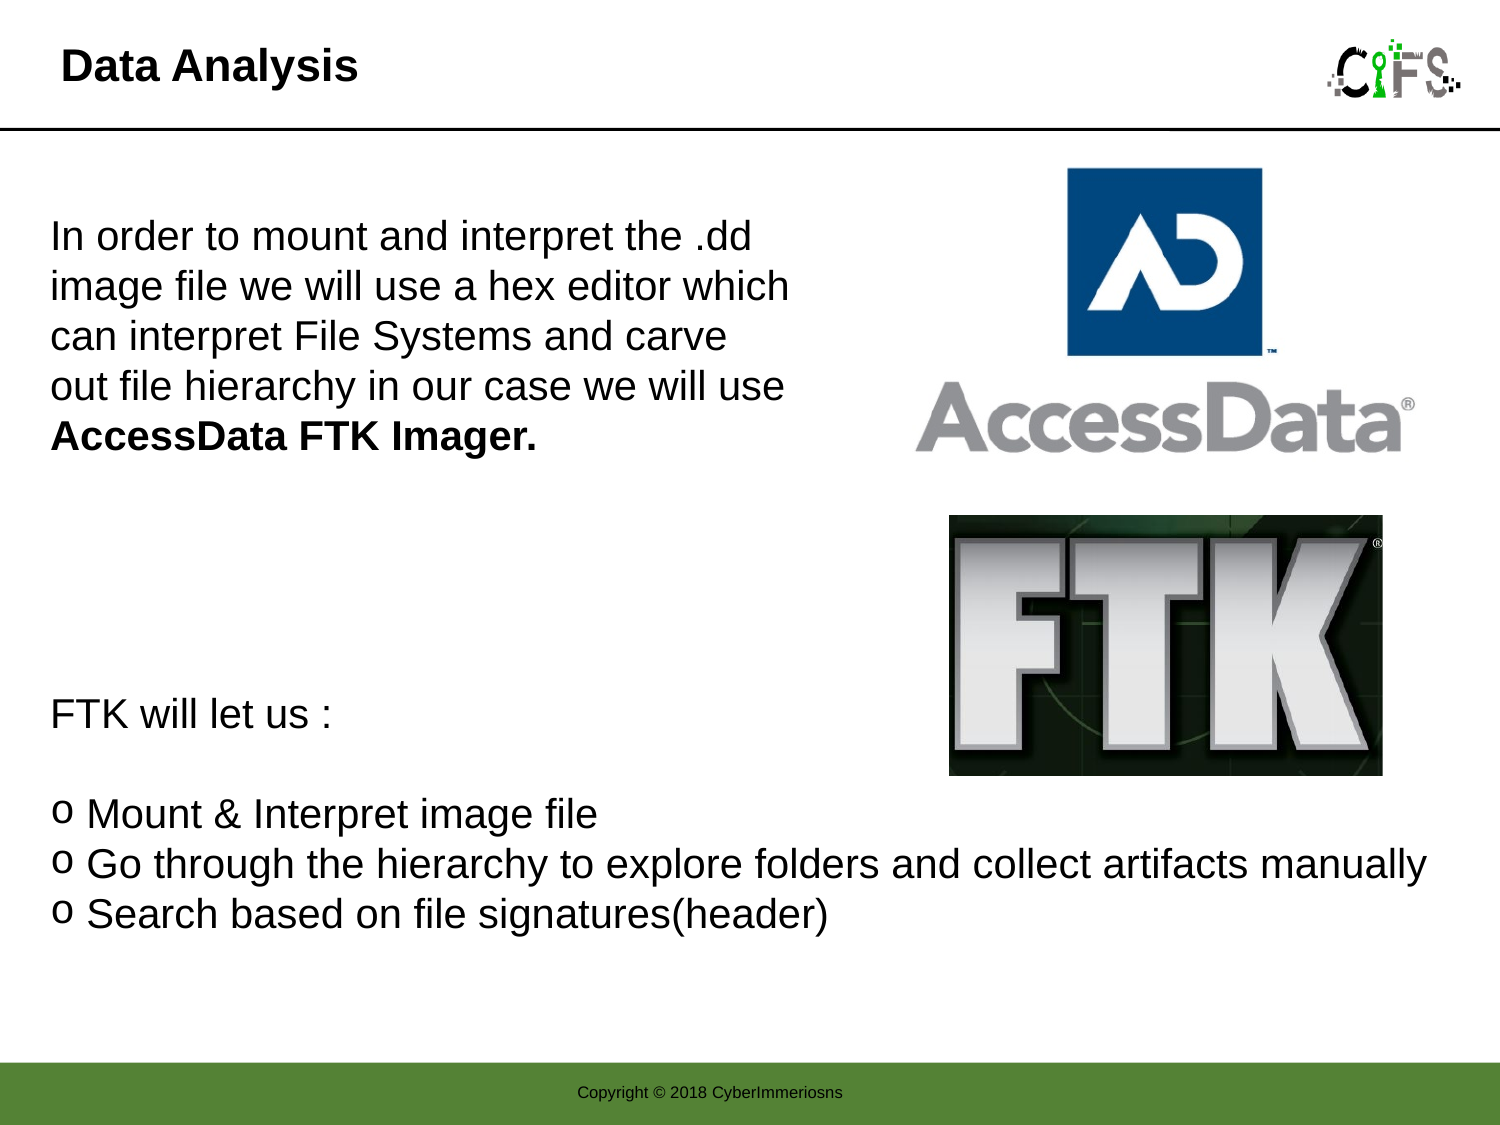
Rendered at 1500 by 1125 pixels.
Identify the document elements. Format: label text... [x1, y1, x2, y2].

picture [1383, 37, 1462, 100]
picture [902, 163, 1419, 472]
title Data Analysis [60, 24, 1383, 102]
text_box In order to mount and interpret the .dd image file we will use a hex editor which can interpret File Systems and carve out file hierarchy in our case we will use AccessData FTK Imager. [35, 201, 809, 466]
text_box FTK will let us : Mount & Interpret image file Go through the hierarchy to explore folders and collect artifacts manually Search based on file signatures(header) [35, 679, 1454, 945]
picture [948, 515, 1383, 776]
